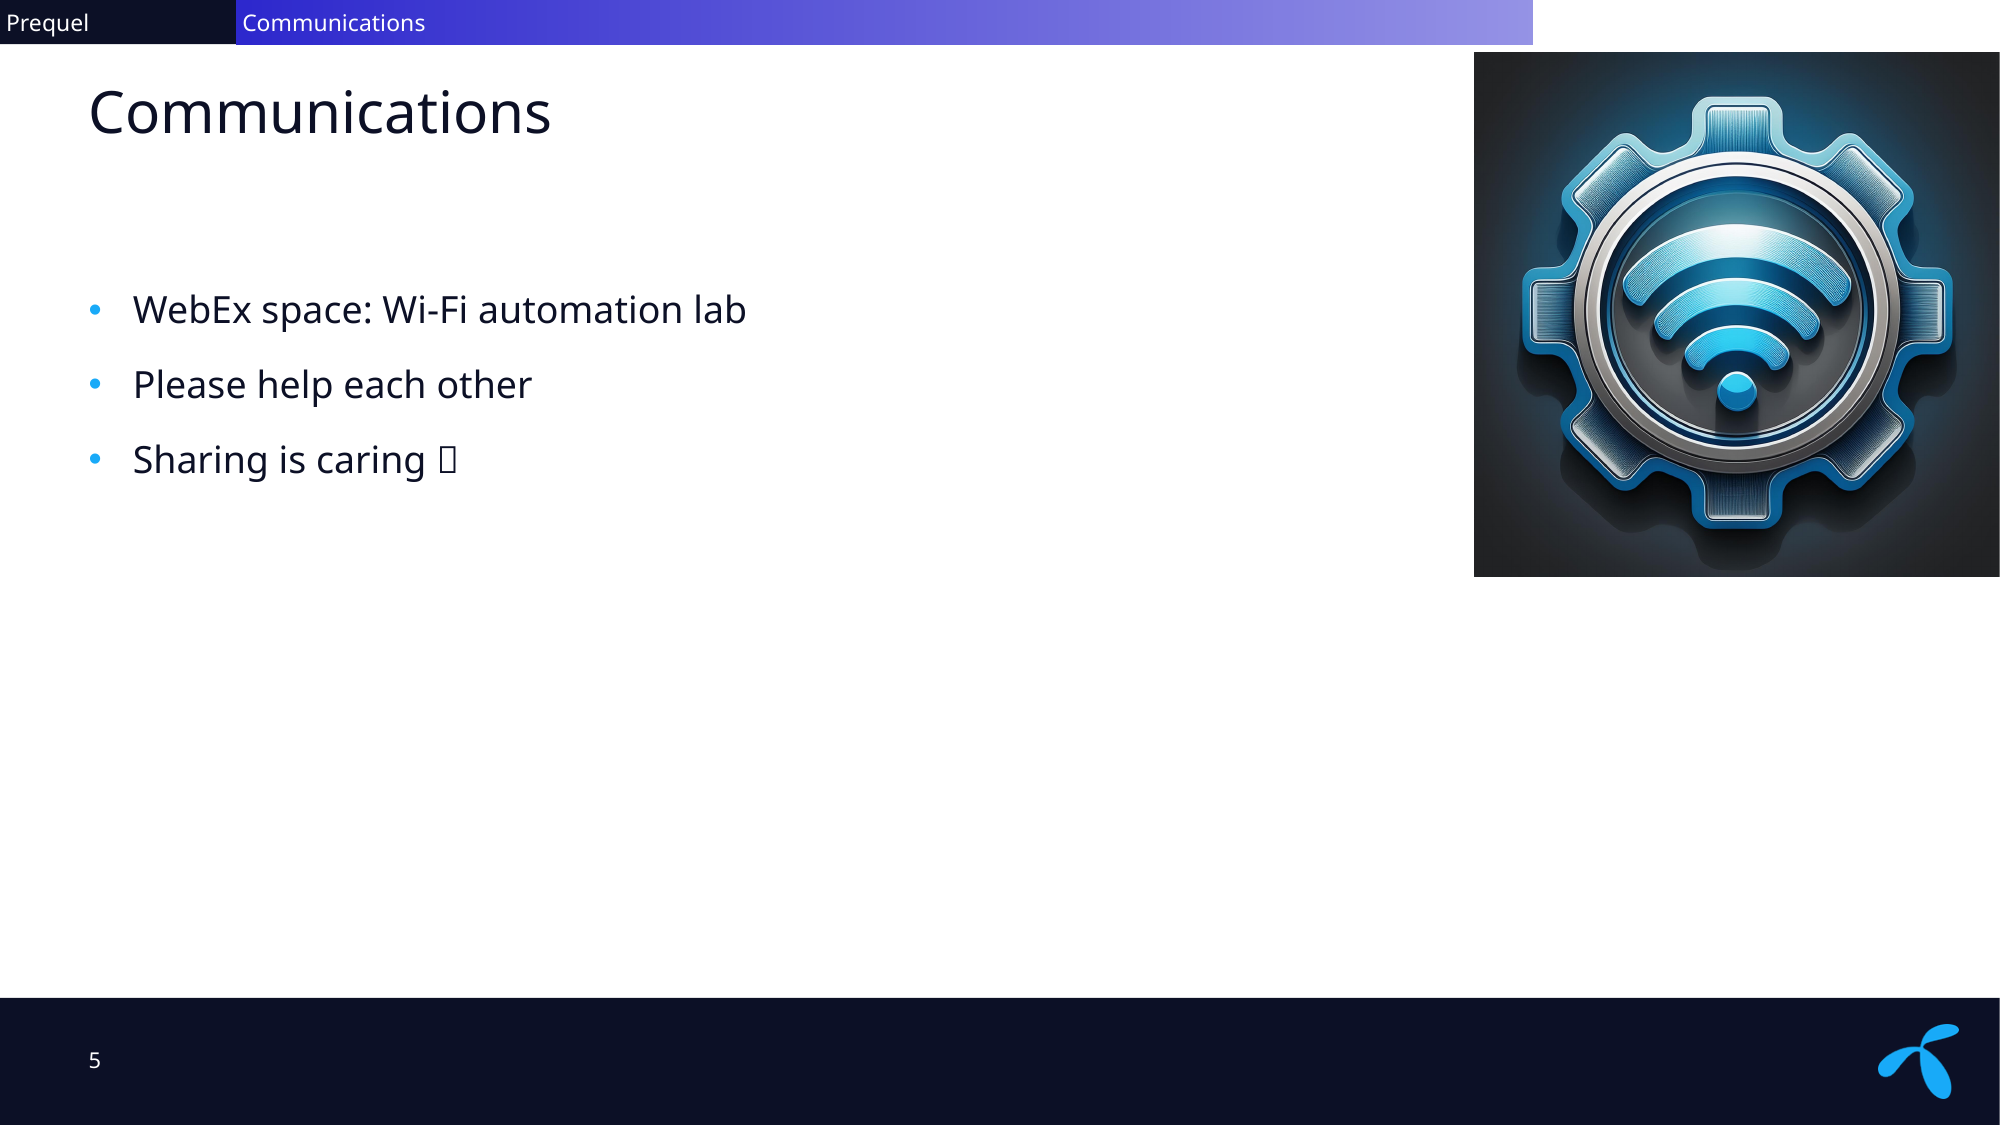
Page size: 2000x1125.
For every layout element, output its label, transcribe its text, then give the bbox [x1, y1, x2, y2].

picture [1878, 1024, 1959, 1099]
text_box Communications [236, 0, 1533, 45]
slide_number 5 [88, 1024, 237, 1099]
title Communications [88, 70, 1469, 160]
picture [1474, 51, 2000, 578]
footer Prequel [0, 0, 236, 45]
list WebEx space: Wi-Fi automation lab Please help each other Sharing is caring  [88, 248, 1464, 735]
